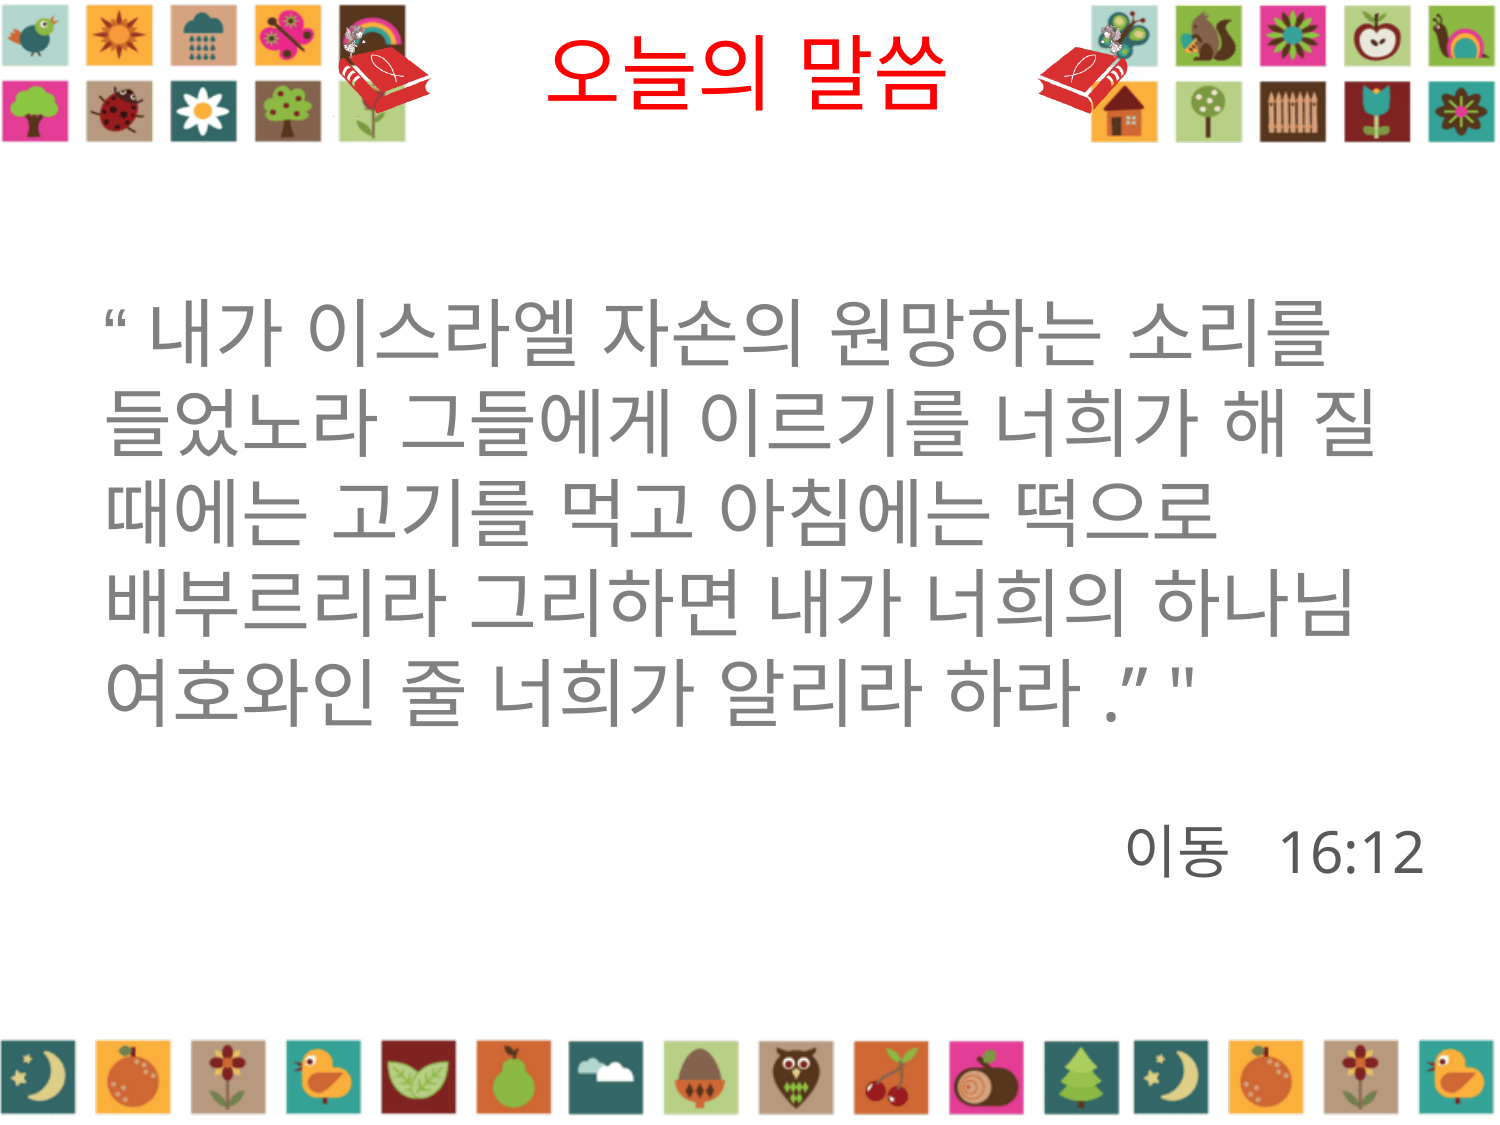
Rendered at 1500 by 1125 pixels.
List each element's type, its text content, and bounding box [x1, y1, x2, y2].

text_box 이동 16:12 [808, 807, 1441, 893]
picture [1005, 3, 1500, 150]
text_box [0, 1028, 1500, 1118]
picture [0, 3, 463, 150]
text_box “내가 이스라엘 자손의 원망하는 소리를 들었노라 그들에게 이르기를 너희가 해 질 때에는 고기를 먹고 아침에는 떡으로 배부르리라 그리하면 내가 너희의 하나님 여호와인 줄 너희가 알리라 하라.” " [88, 278, 1436, 744]
text_box 오늘의 말씀 [425, 13, 1078, 129]
